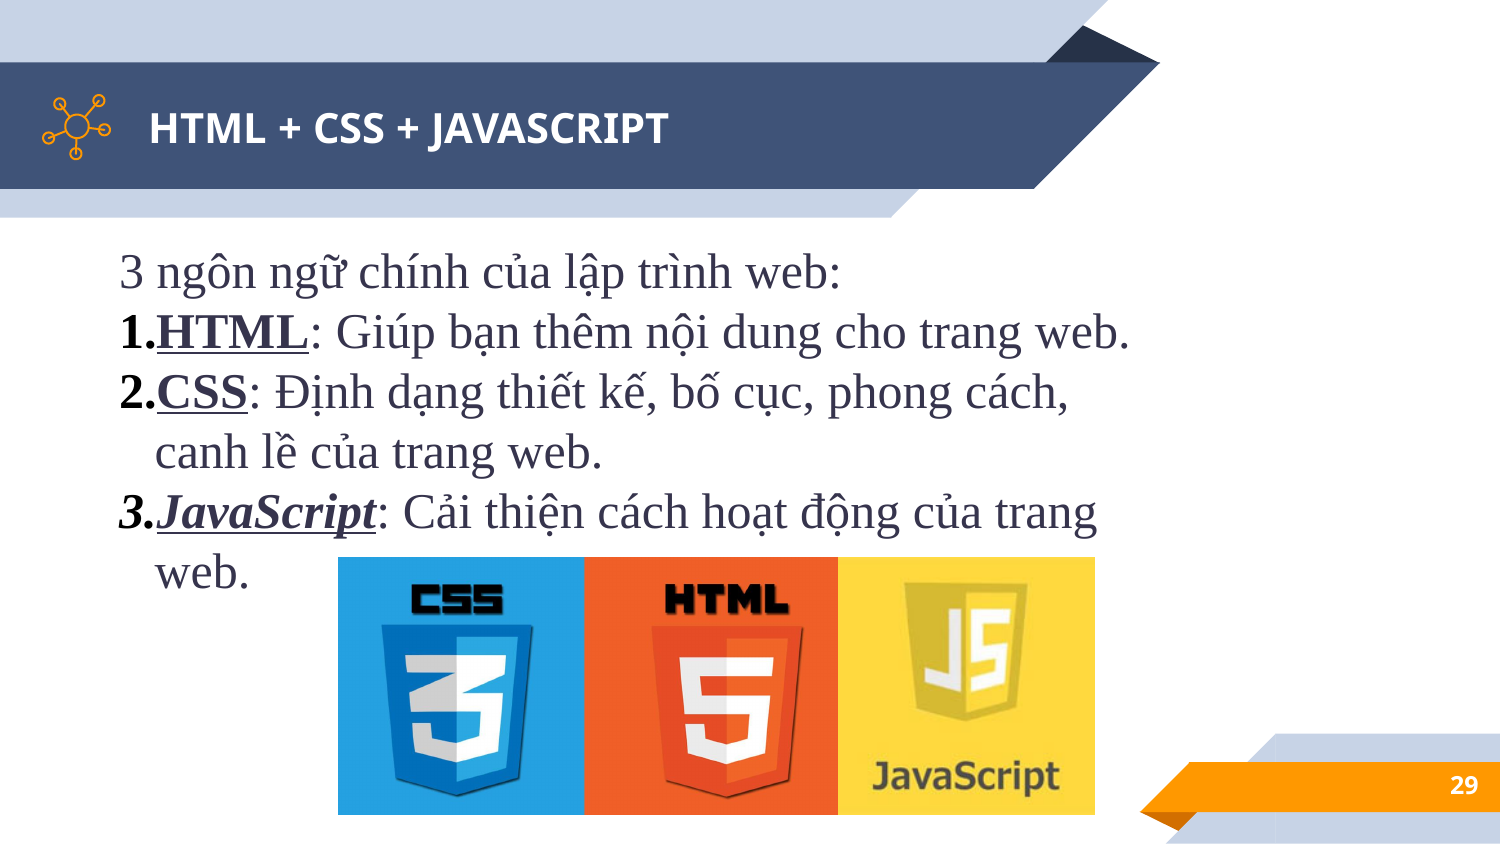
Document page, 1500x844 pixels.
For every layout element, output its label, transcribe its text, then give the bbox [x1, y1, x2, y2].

slide_number 29 [1249, 760, 1494, 813]
text_box 3 ngôn ngữ chính của lập trình web: HTML: Giúp bạn thêm nội dung cho trang web. CSS: Định dạng thiết kế, bố cục, phong cách, canh lề của trang web. JavaScript: Cải thiện cách hoạt động của trang web. [104, 231, 1187, 606]
title HTML + CSS + JAVASCRIPT [133, 64, 997, 190]
picture [337, 557, 1095, 815]
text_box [42, 94, 111, 160]
